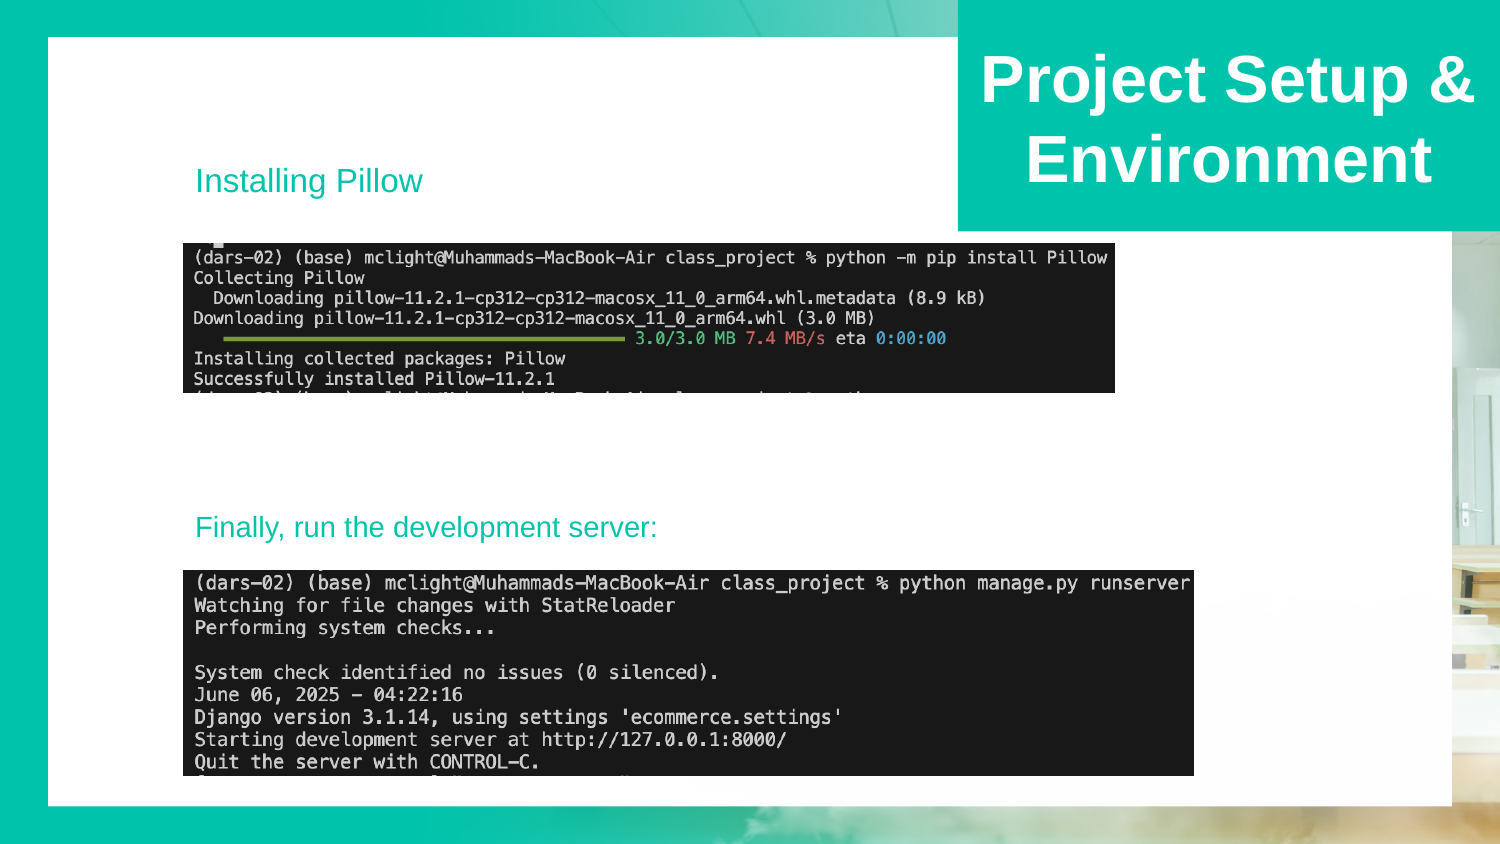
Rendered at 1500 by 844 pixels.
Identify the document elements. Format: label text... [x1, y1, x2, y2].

picture [183, 243, 1115, 393]
text_box Installing Pillow [183, 133, 554, 205]
text_box Project Setup & Environment [957, 0, 1500, 232]
text_box Finally, run the development server: [183, 484, 747, 549]
picture [0, 0, 1500, 844]
